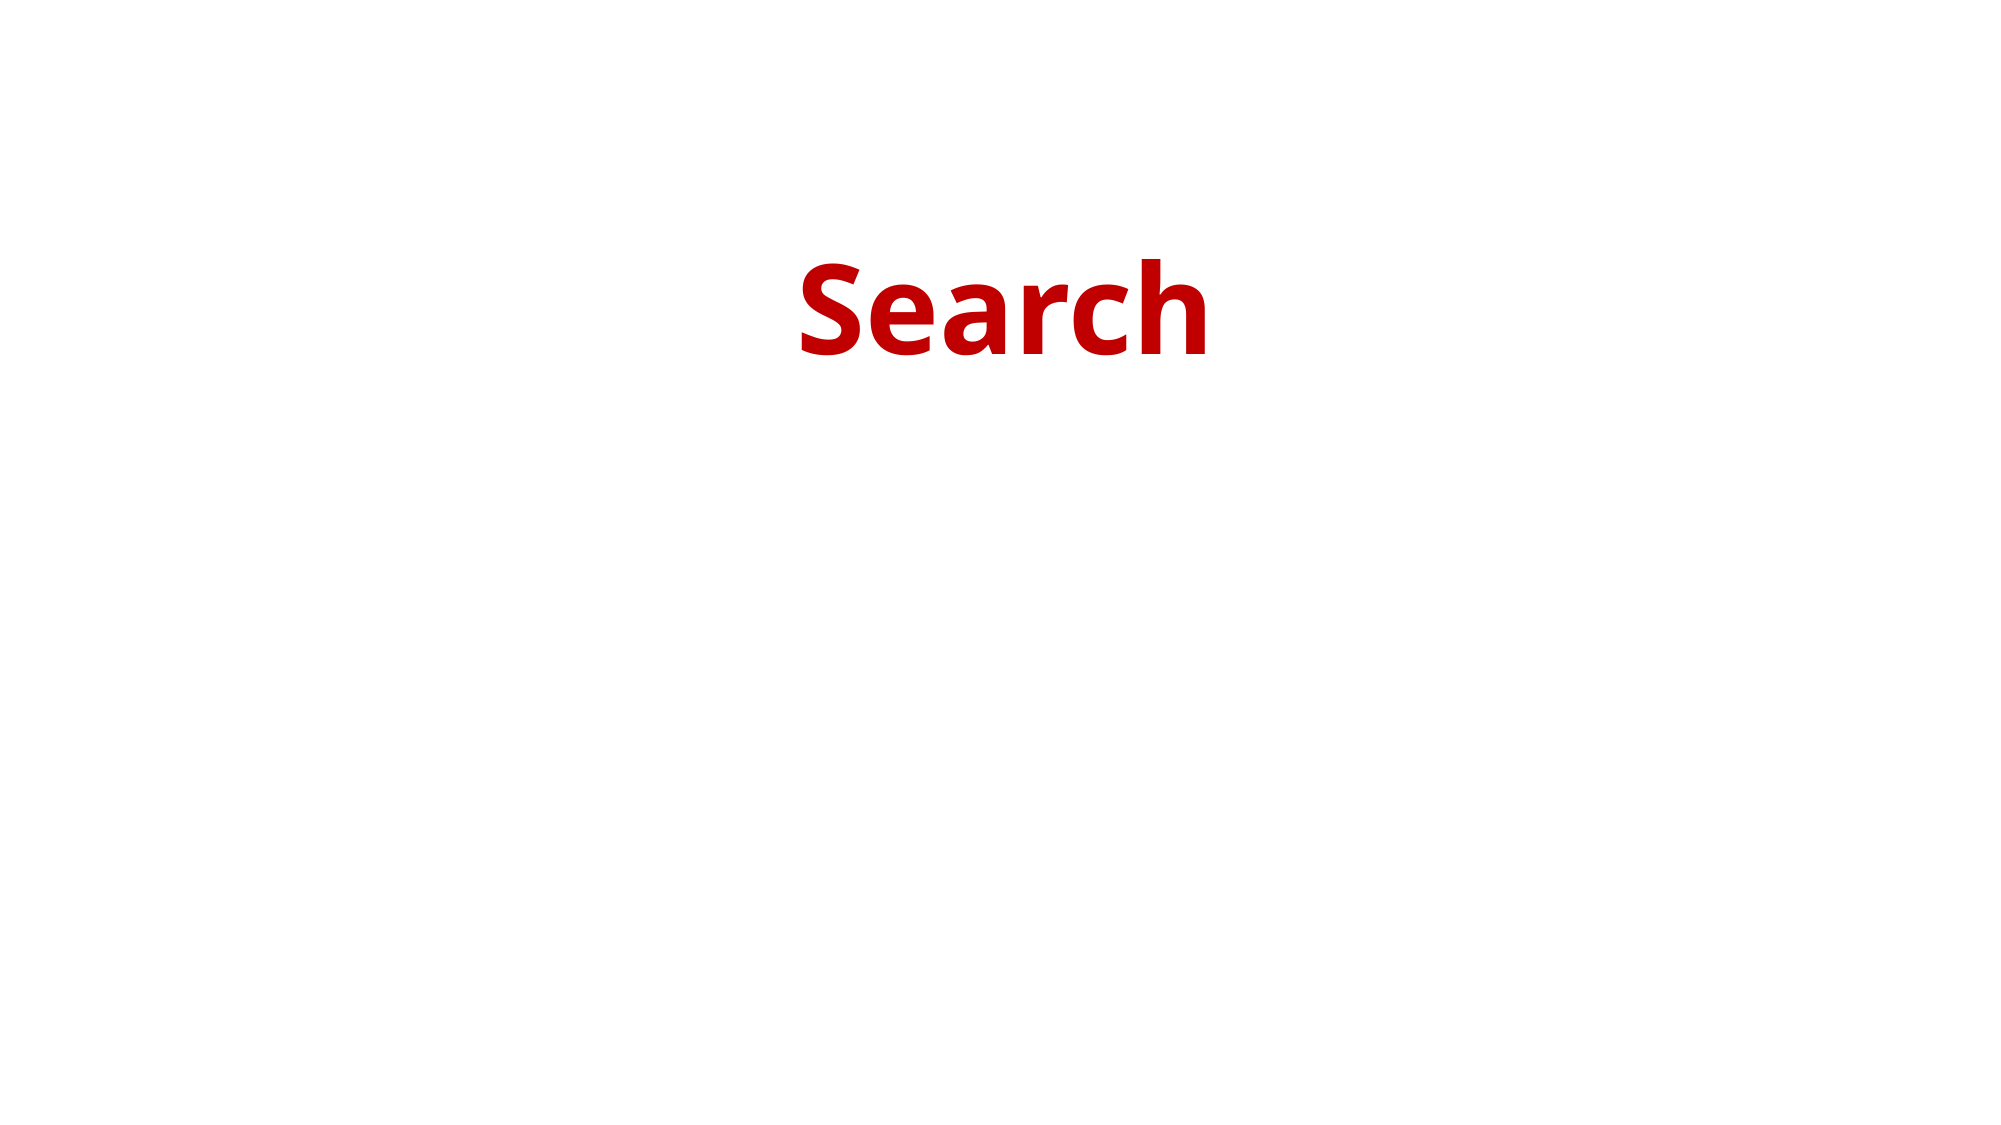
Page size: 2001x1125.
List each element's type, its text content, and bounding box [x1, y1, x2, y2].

title Search [75, 184, 1937, 390]
